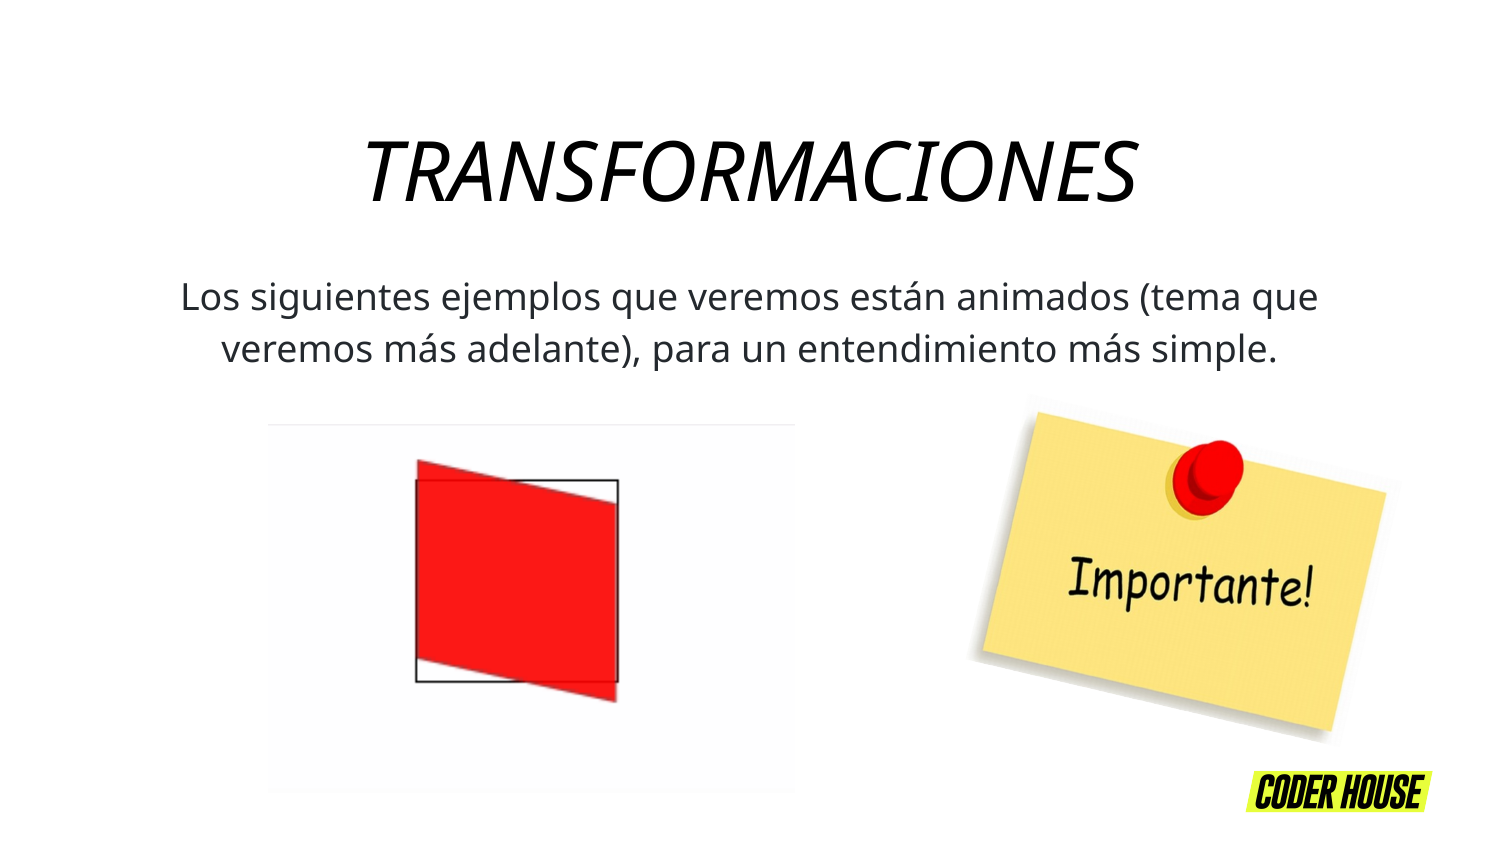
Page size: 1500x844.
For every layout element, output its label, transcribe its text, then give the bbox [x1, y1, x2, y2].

text_box Los siguientes ejemplos que veremos están animados (tema que veremos más adelante), para un entendimiento más simple. [91, 251, 1409, 376]
picture [966, 394, 1401, 746]
picture [268, 423, 795, 793]
text_box TRANSFORMACIONES [238, 87, 1262, 203]
picture [1241, 764, 1437, 819]
